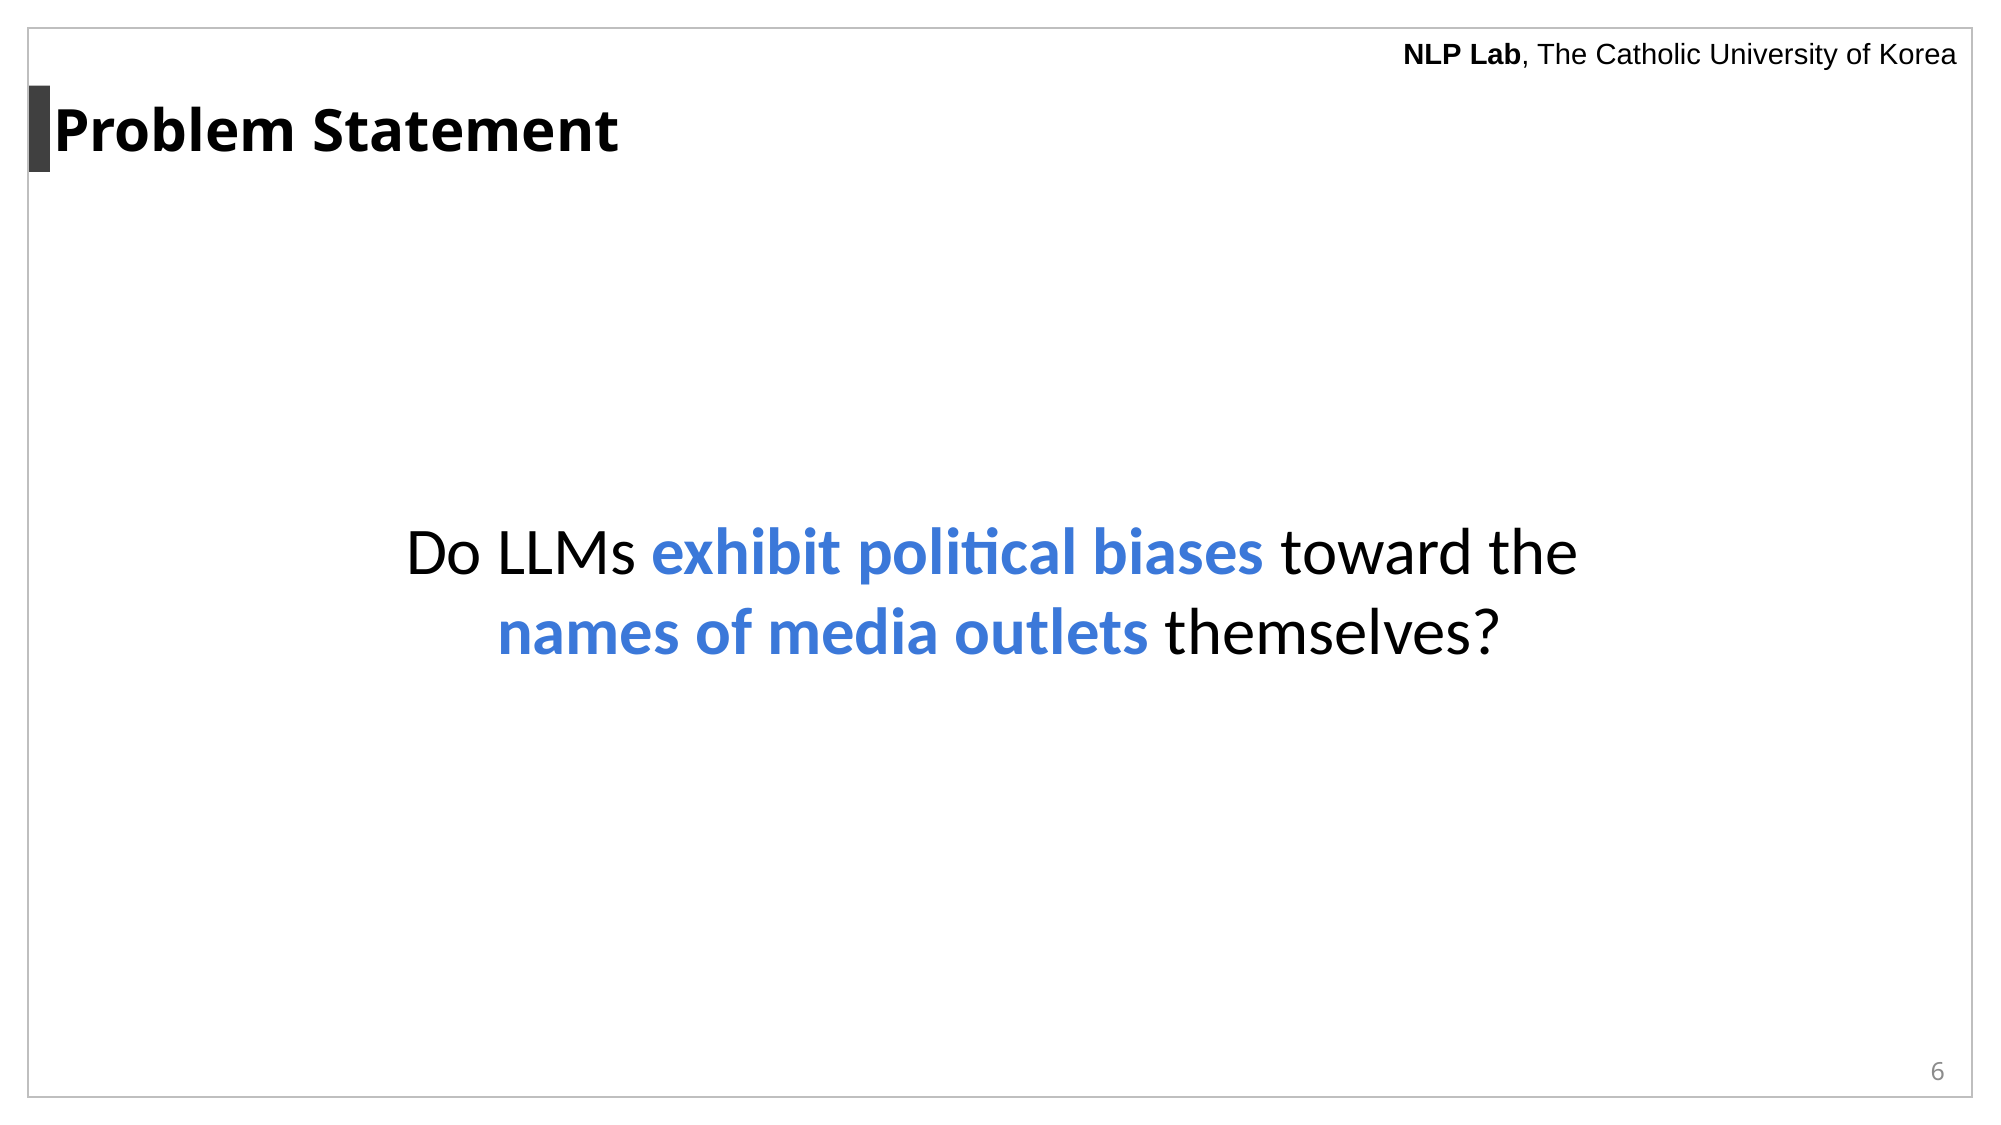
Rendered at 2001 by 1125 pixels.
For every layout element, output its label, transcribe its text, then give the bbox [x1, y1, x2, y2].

slide_number 6 [1509, 1042, 1960, 1103]
text_box Do LLMs exhibit political biases toward the names of media outlets themselves? [258, 537, 1742, 638]
text_box [27, 27, 1973, 1098]
